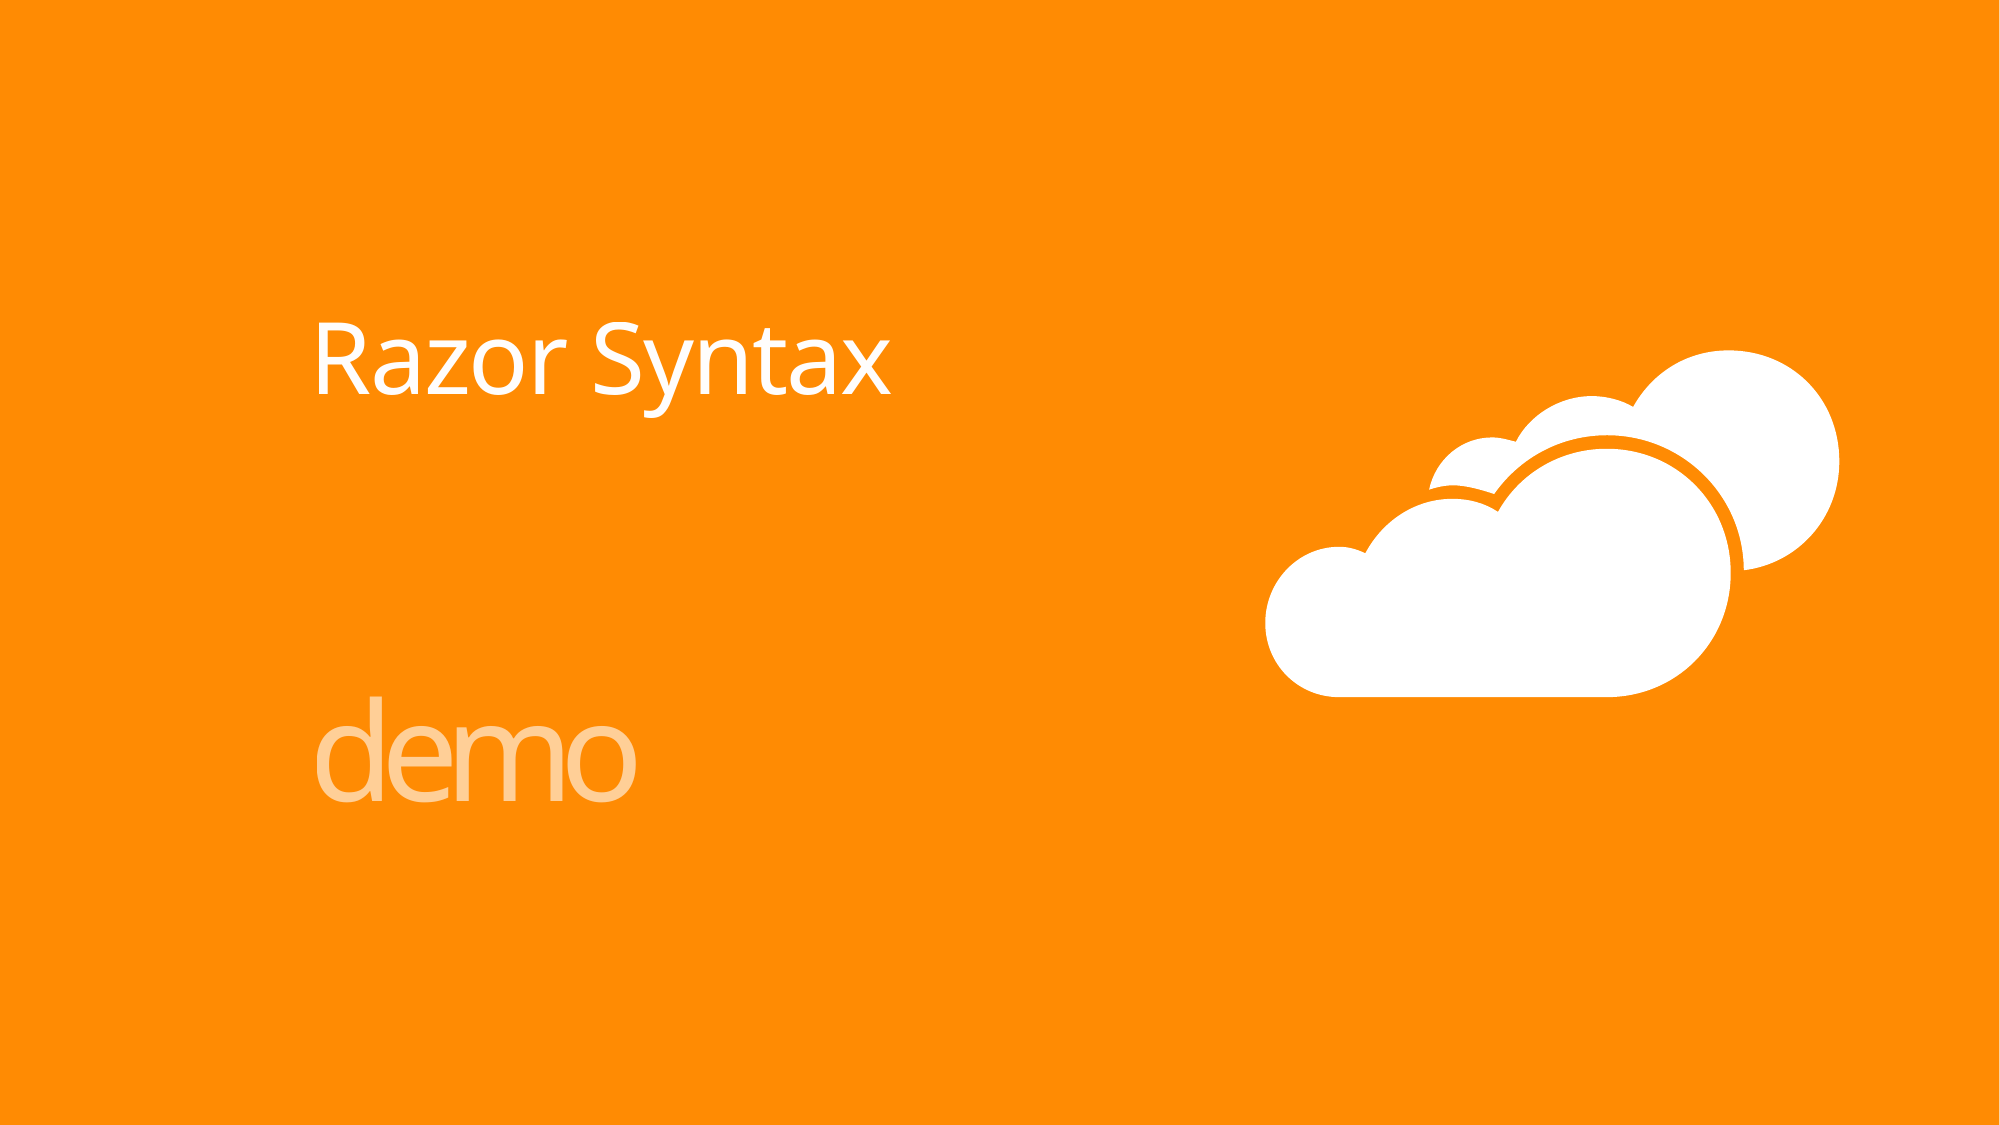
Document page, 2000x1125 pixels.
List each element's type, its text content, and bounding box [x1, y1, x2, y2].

list demo [309, 682, 1766, 892]
title Razor Syntax [309, 237, 1000, 488]
